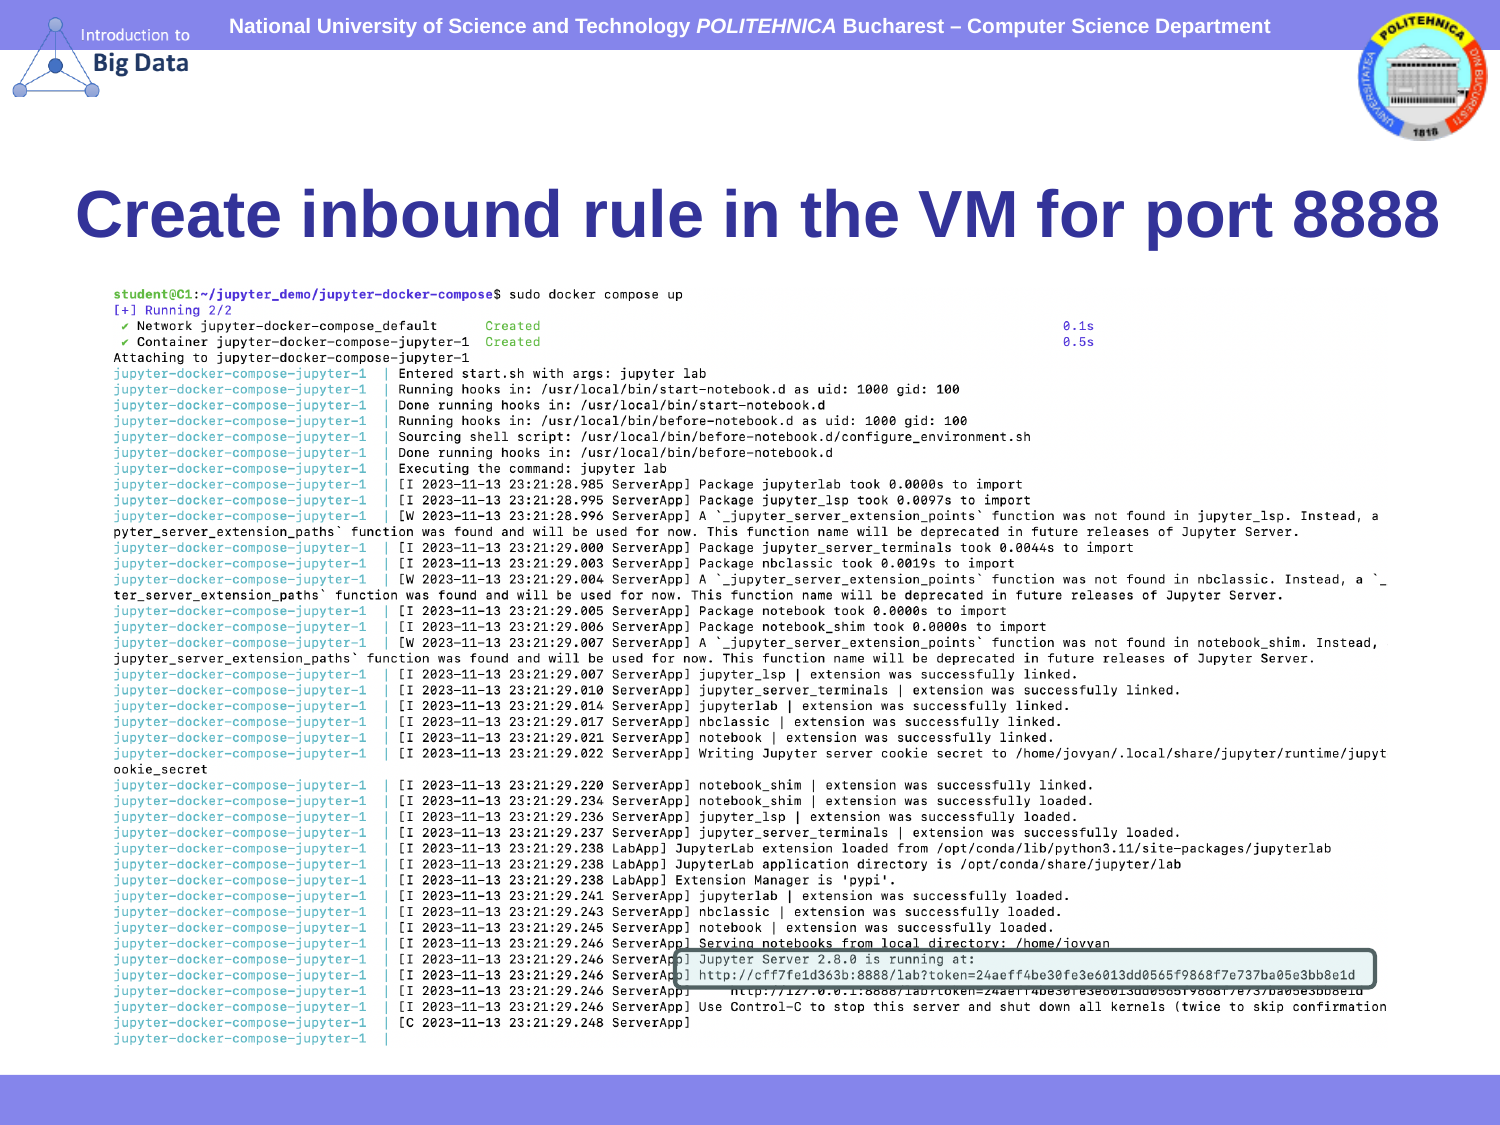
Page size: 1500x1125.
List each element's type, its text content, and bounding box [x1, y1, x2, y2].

picture [1357, 12, 1488, 141]
title Create inbound rule in the VM for port 8888 [75, 109, 1458, 251]
picture [112, 287, 1388, 1048]
